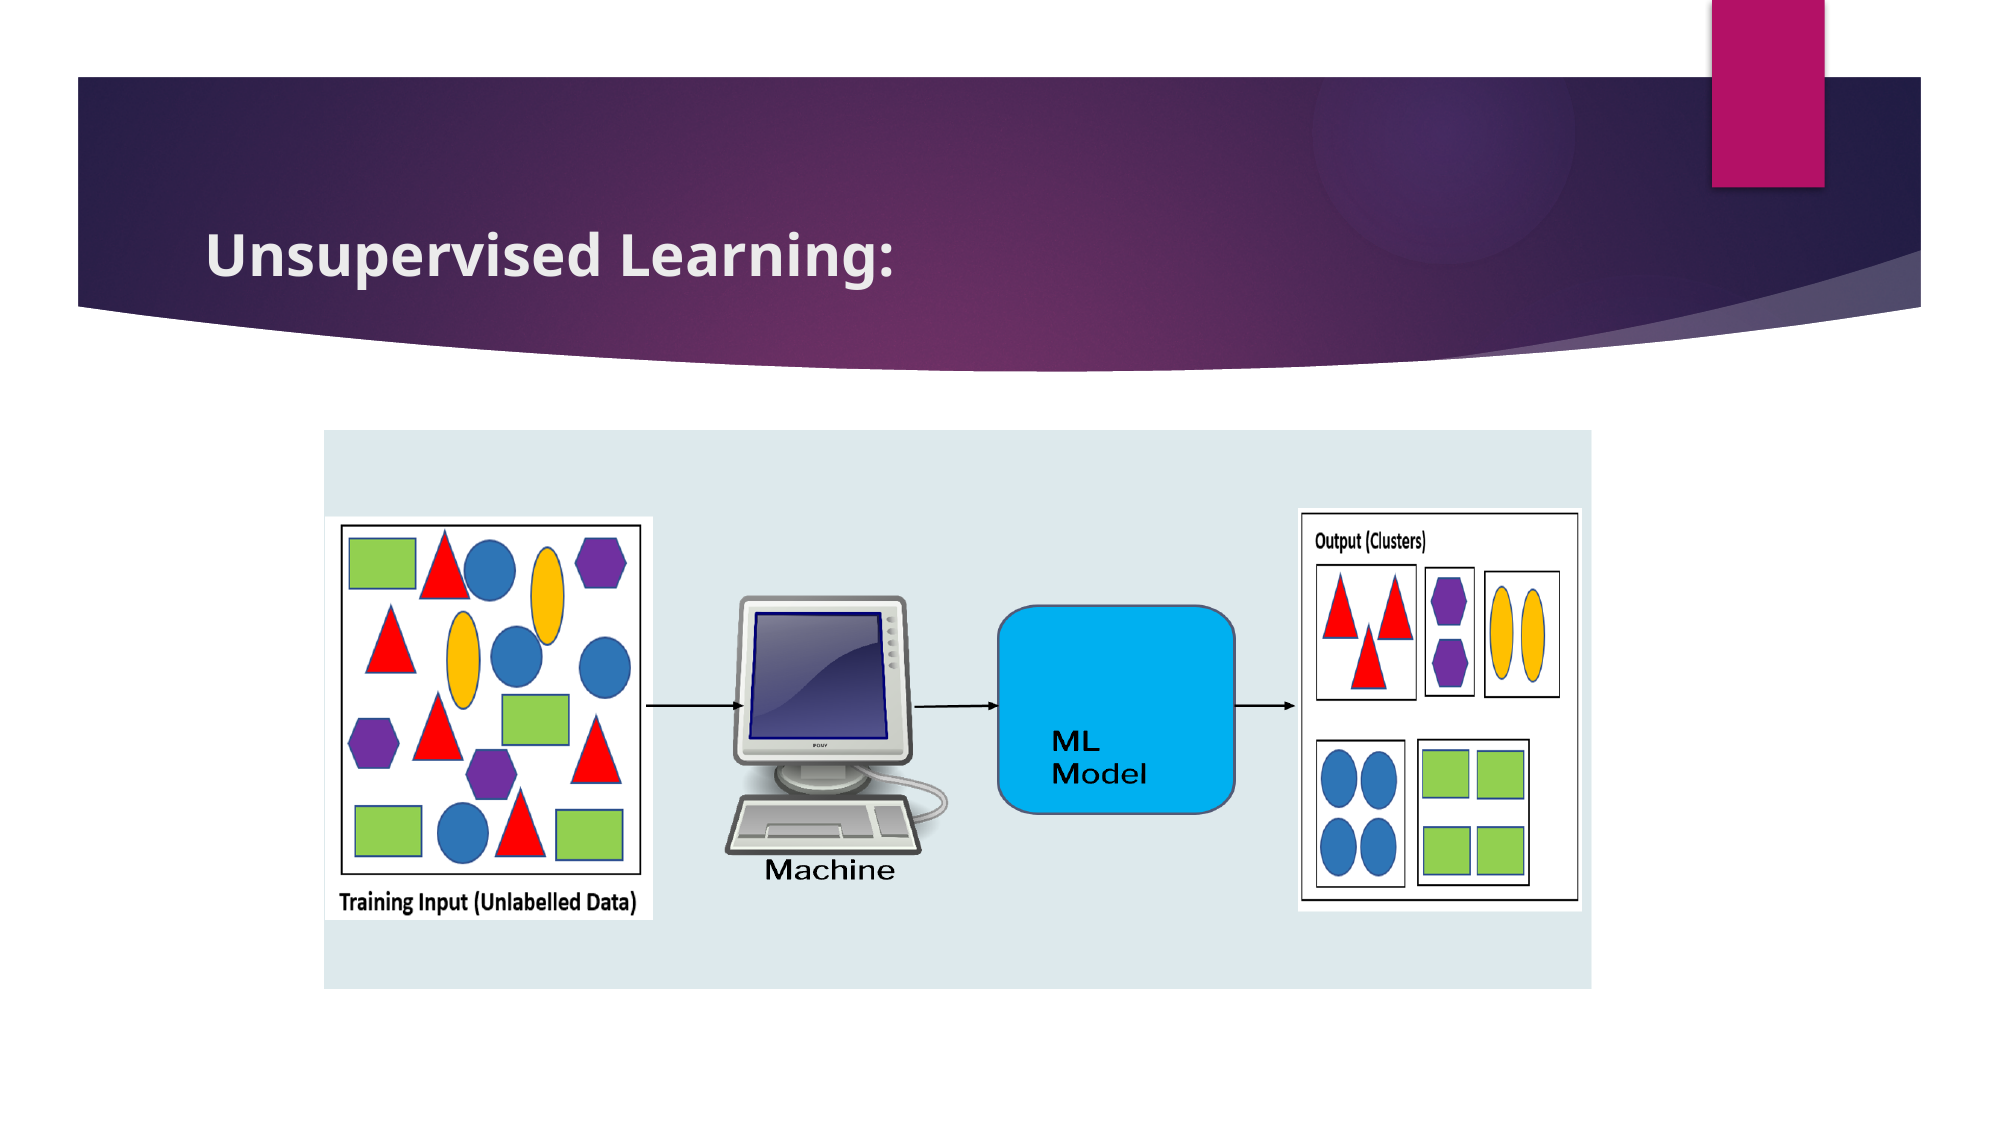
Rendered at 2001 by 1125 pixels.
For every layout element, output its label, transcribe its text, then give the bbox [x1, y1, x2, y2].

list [319, 427, 1592, 989]
title Unsupervised Learning: [189, 159, 1627, 276]
